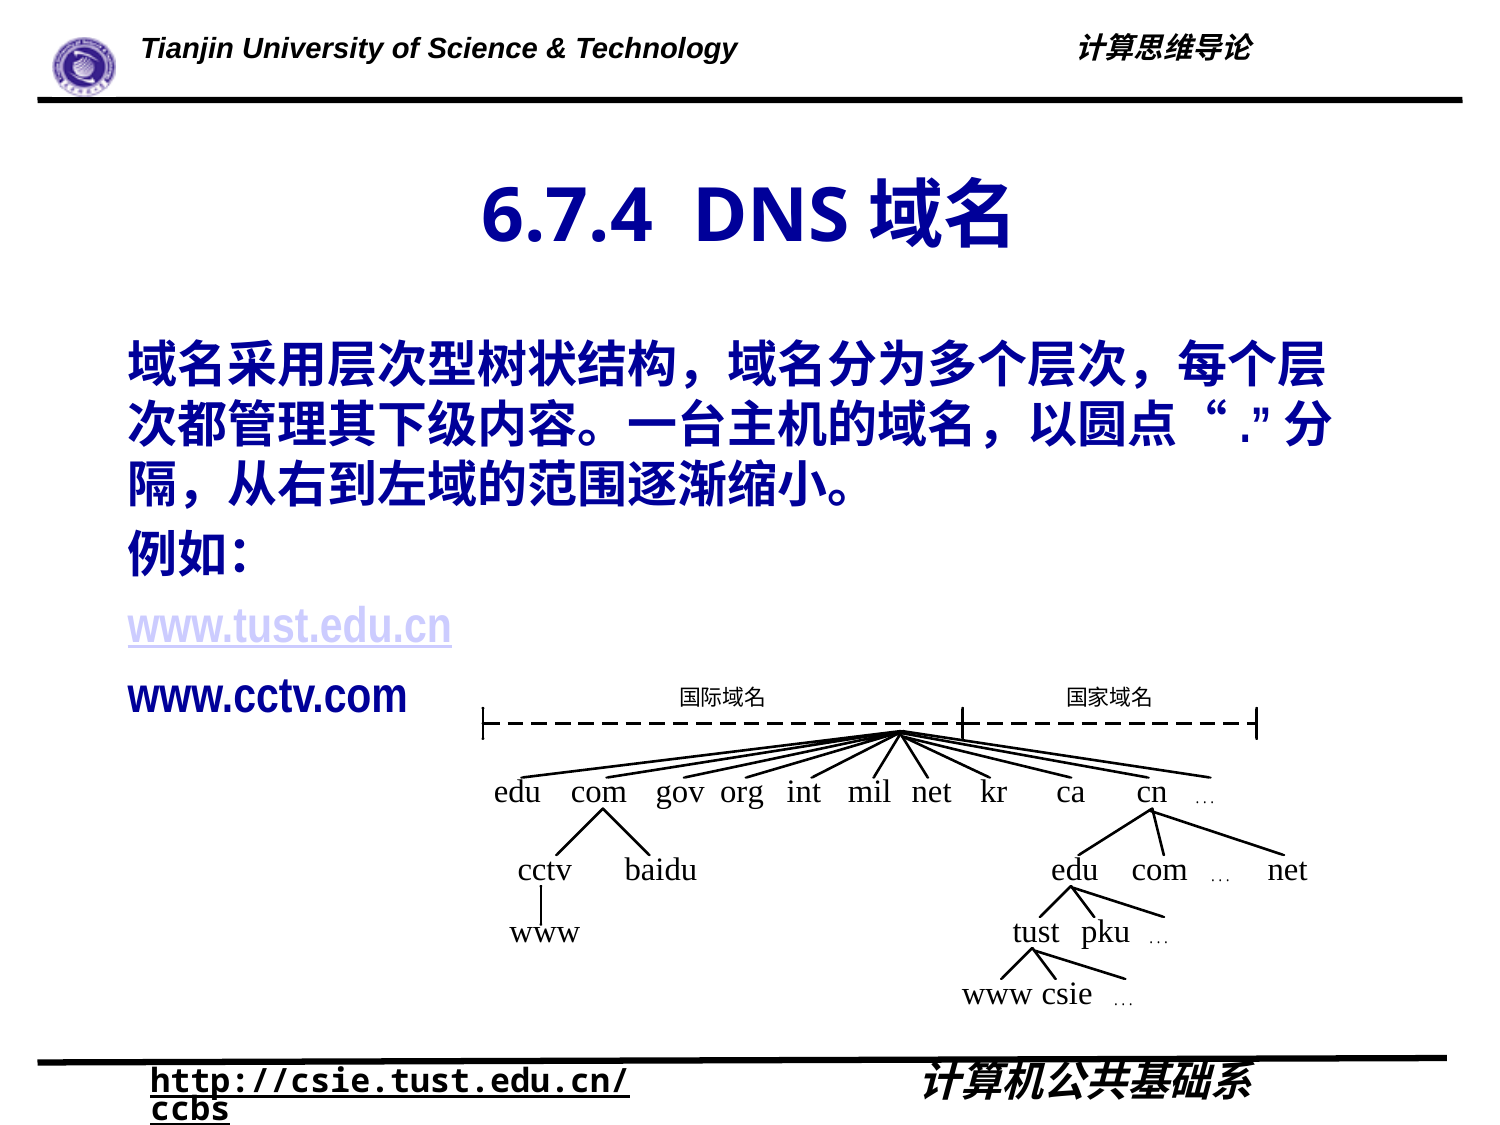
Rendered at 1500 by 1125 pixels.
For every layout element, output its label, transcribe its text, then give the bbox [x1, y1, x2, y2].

list 域名采用层次型树状结构，域名分为多个层次，每个层次都管理其下级内容。一台主机的域名，以圆点“.”分隔，从右到左域的范围逐渐缩小。 例如： www.tust.edu.cn www.cctv.com [112, 324, 1388, 1000]
picture [52, 37, 116, 97]
title 6.7.4 DNS域名 [112, 99, 1388, 288]
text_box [454, 680, 1351, 1031]
